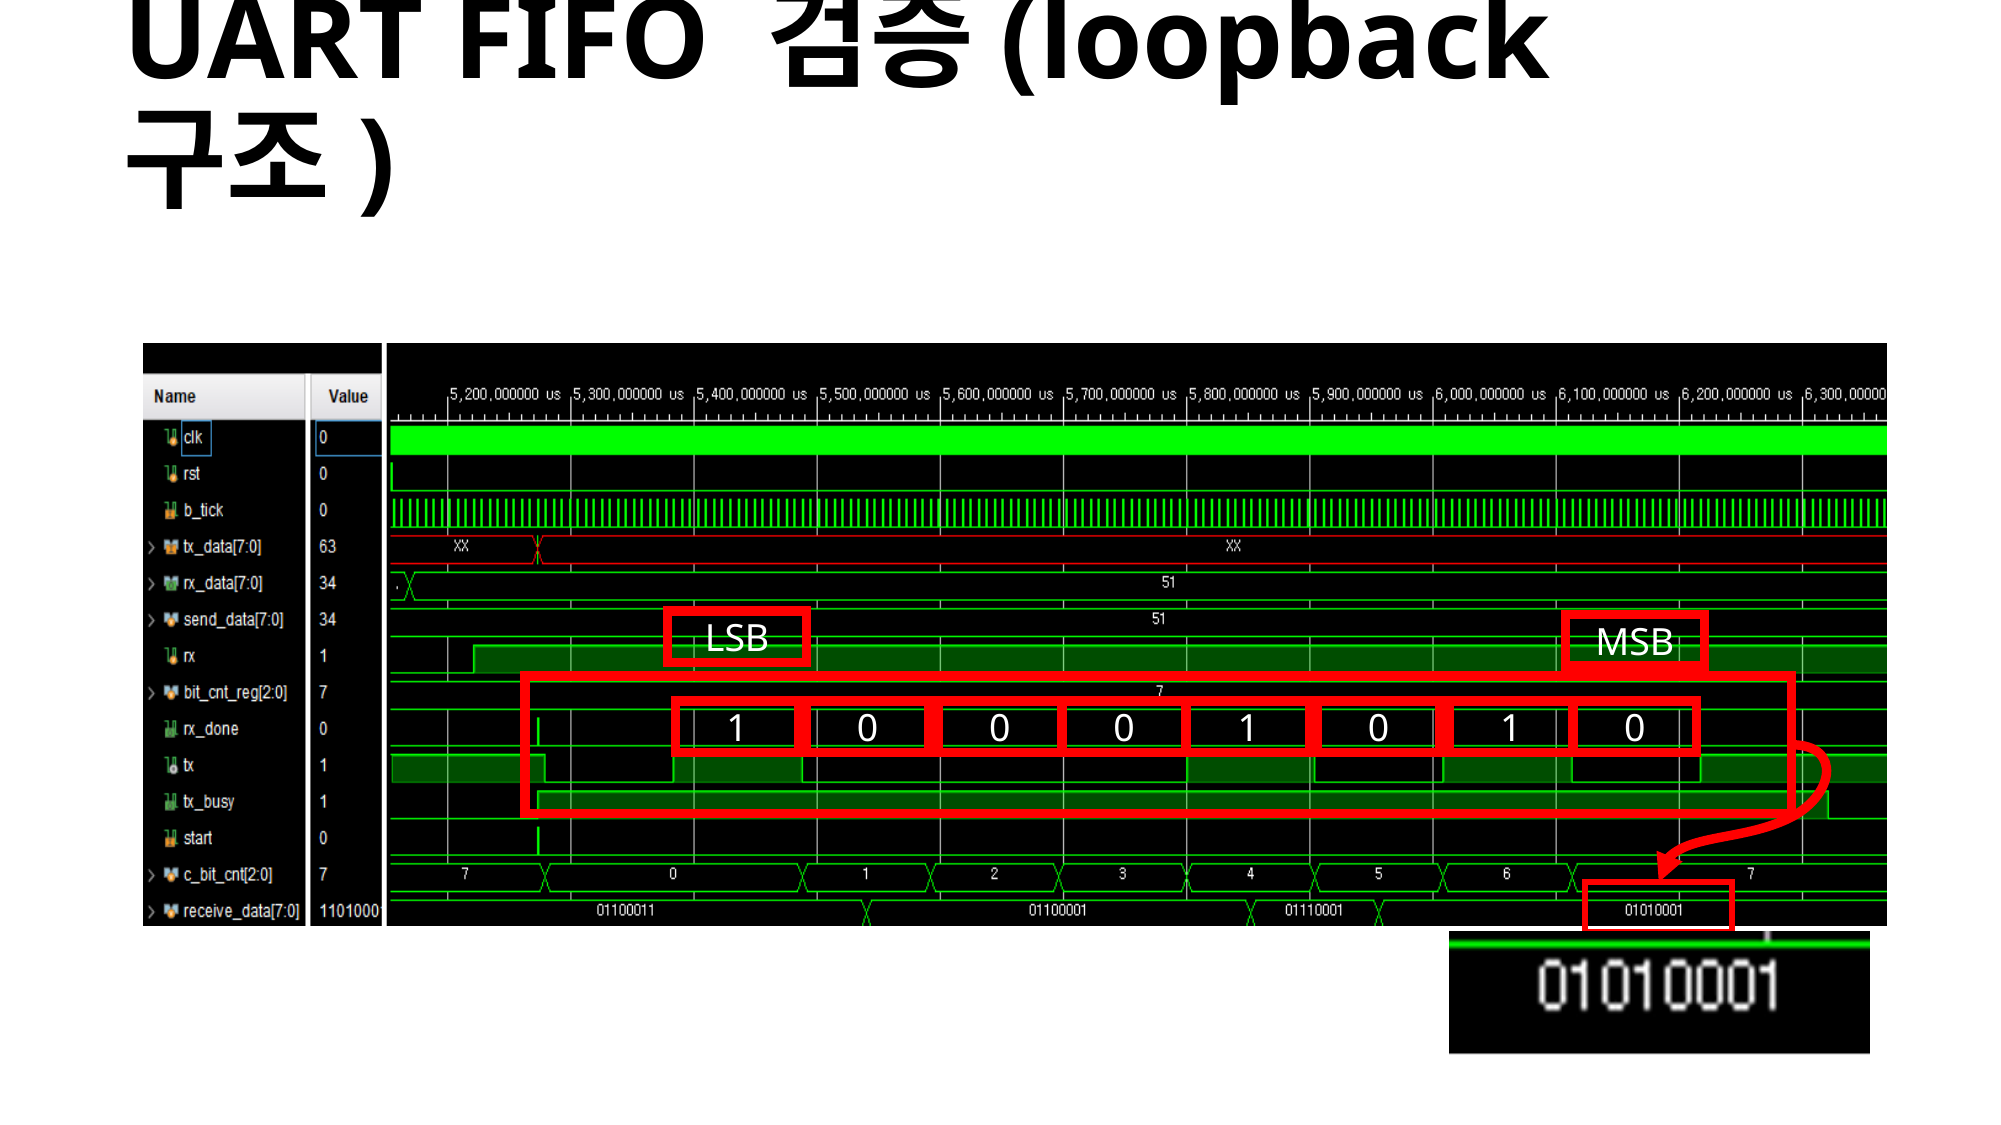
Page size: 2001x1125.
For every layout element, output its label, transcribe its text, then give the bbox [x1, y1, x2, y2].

picture [1448, 931, 1870, 1061]
picture [143, 343, 1887, 927]
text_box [1658, 744, 1793, 883]
text_box UART FIFO 검증(loopback 구조) [108, 89, 1819, 232]
text_box [1584, 927, 1734, 931]
